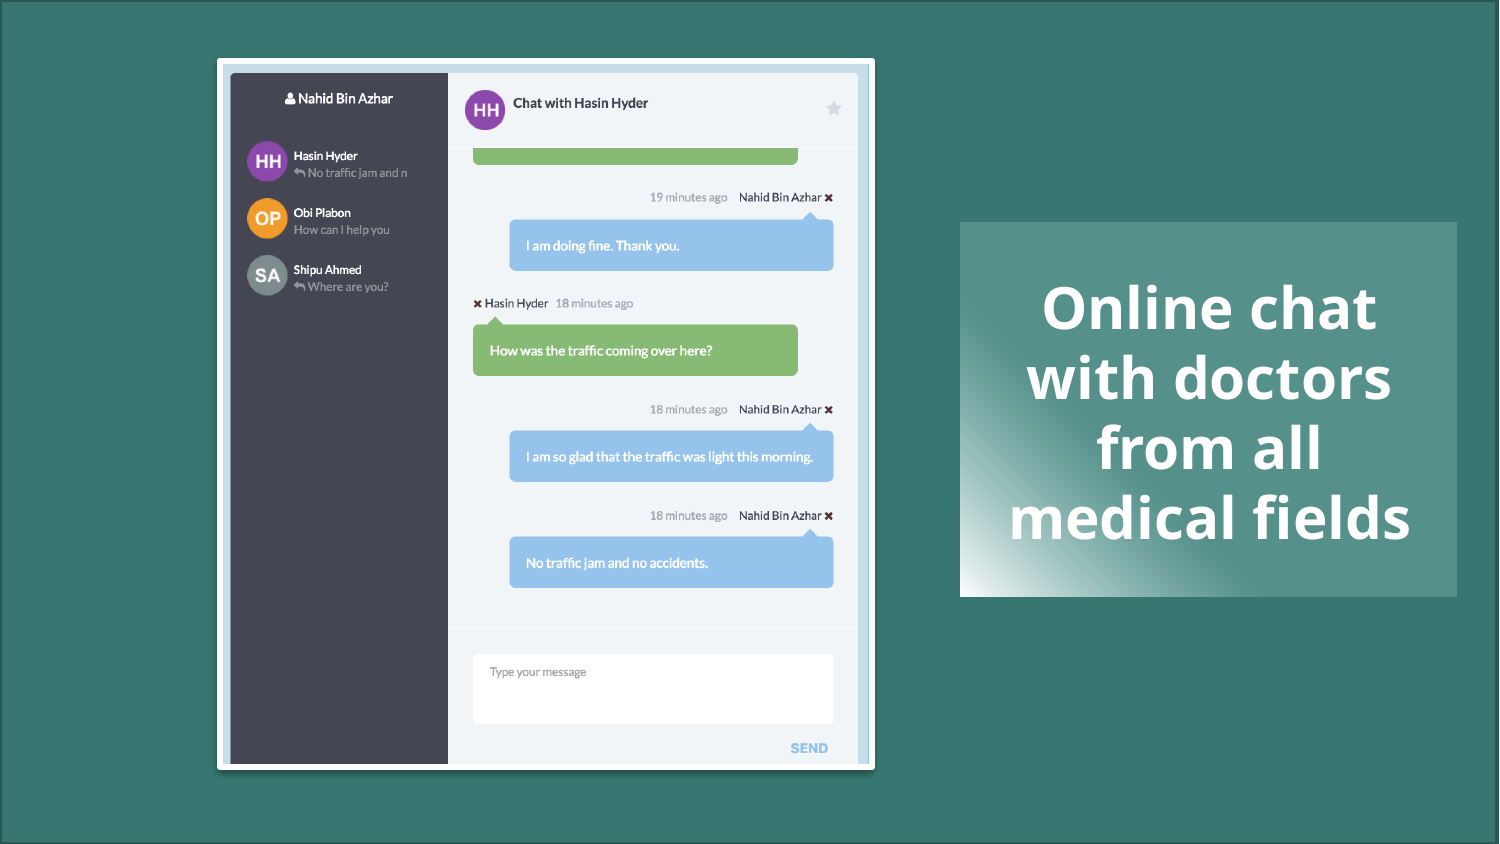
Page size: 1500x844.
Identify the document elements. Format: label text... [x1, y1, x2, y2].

text_box [0, 0, 1499, 844]
text_box [960, 222, 1457, 597]
title Online chat with doctors from all medical fields [963, 256, 1457, 321]
picture [222, 63, 869, 765]
